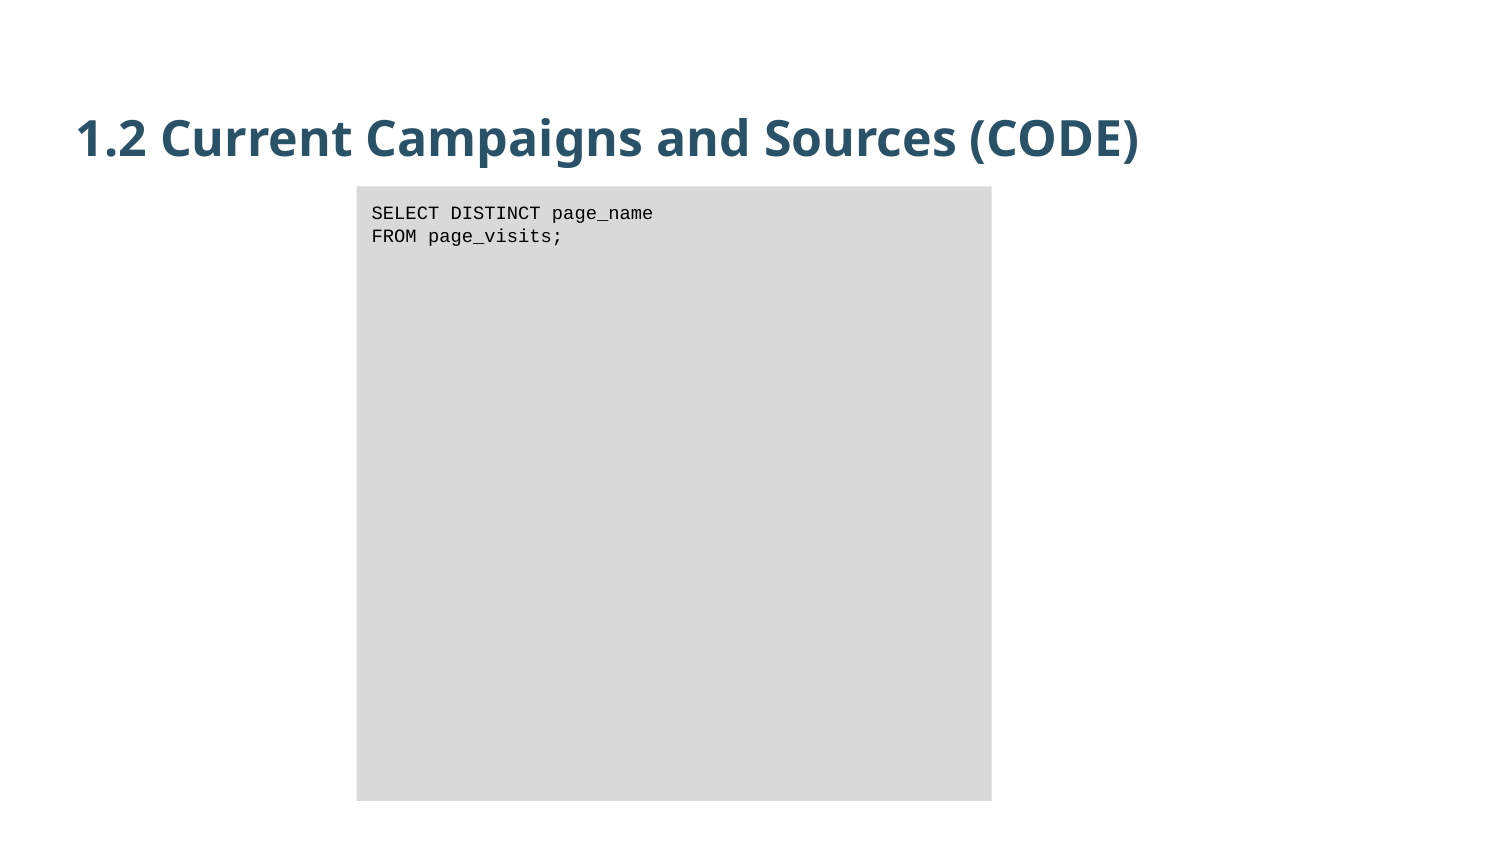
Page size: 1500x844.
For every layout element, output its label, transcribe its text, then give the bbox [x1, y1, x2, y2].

text_box SELECT DISTINCT page_name FROM page_visits; [356, 186, 992, 801]
text_box 1.2 Current Campaigns and Sources (CODE) [60, 43, 1459, 182]
